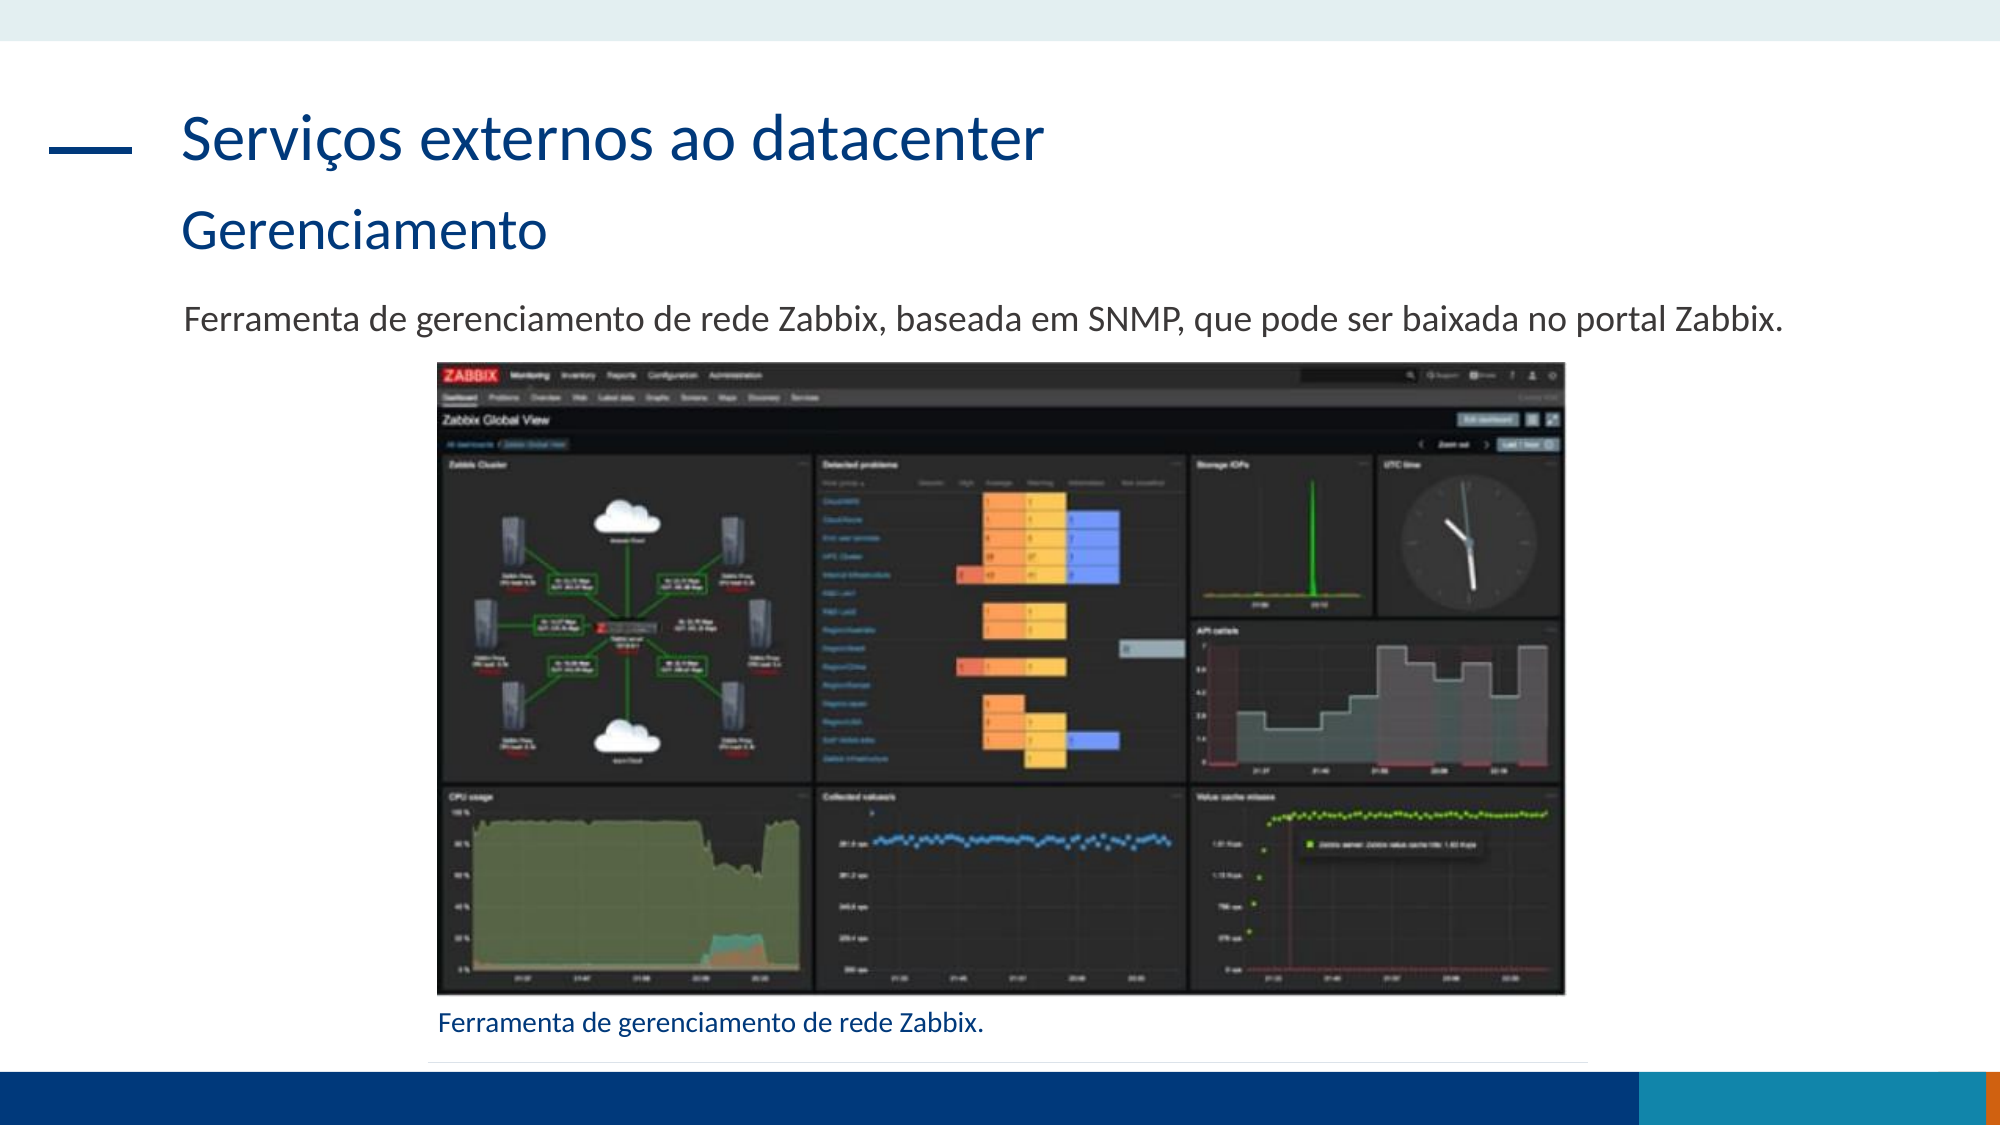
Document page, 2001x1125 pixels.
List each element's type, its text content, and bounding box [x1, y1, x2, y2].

picture [437, 362, 1567, 996]
text_box Ferramenta de gerenciamento de rede Zabbix, baseada em SNMP, que pode ser baixada no portal Zabbix. [168, 287, 1835, 347]
text_box Gerenciamento [167, 191, 1479, 281]
list Serviços externos ao datacenter [167, 95, 1833, 237]
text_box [423, 996, 1833, 1062]
